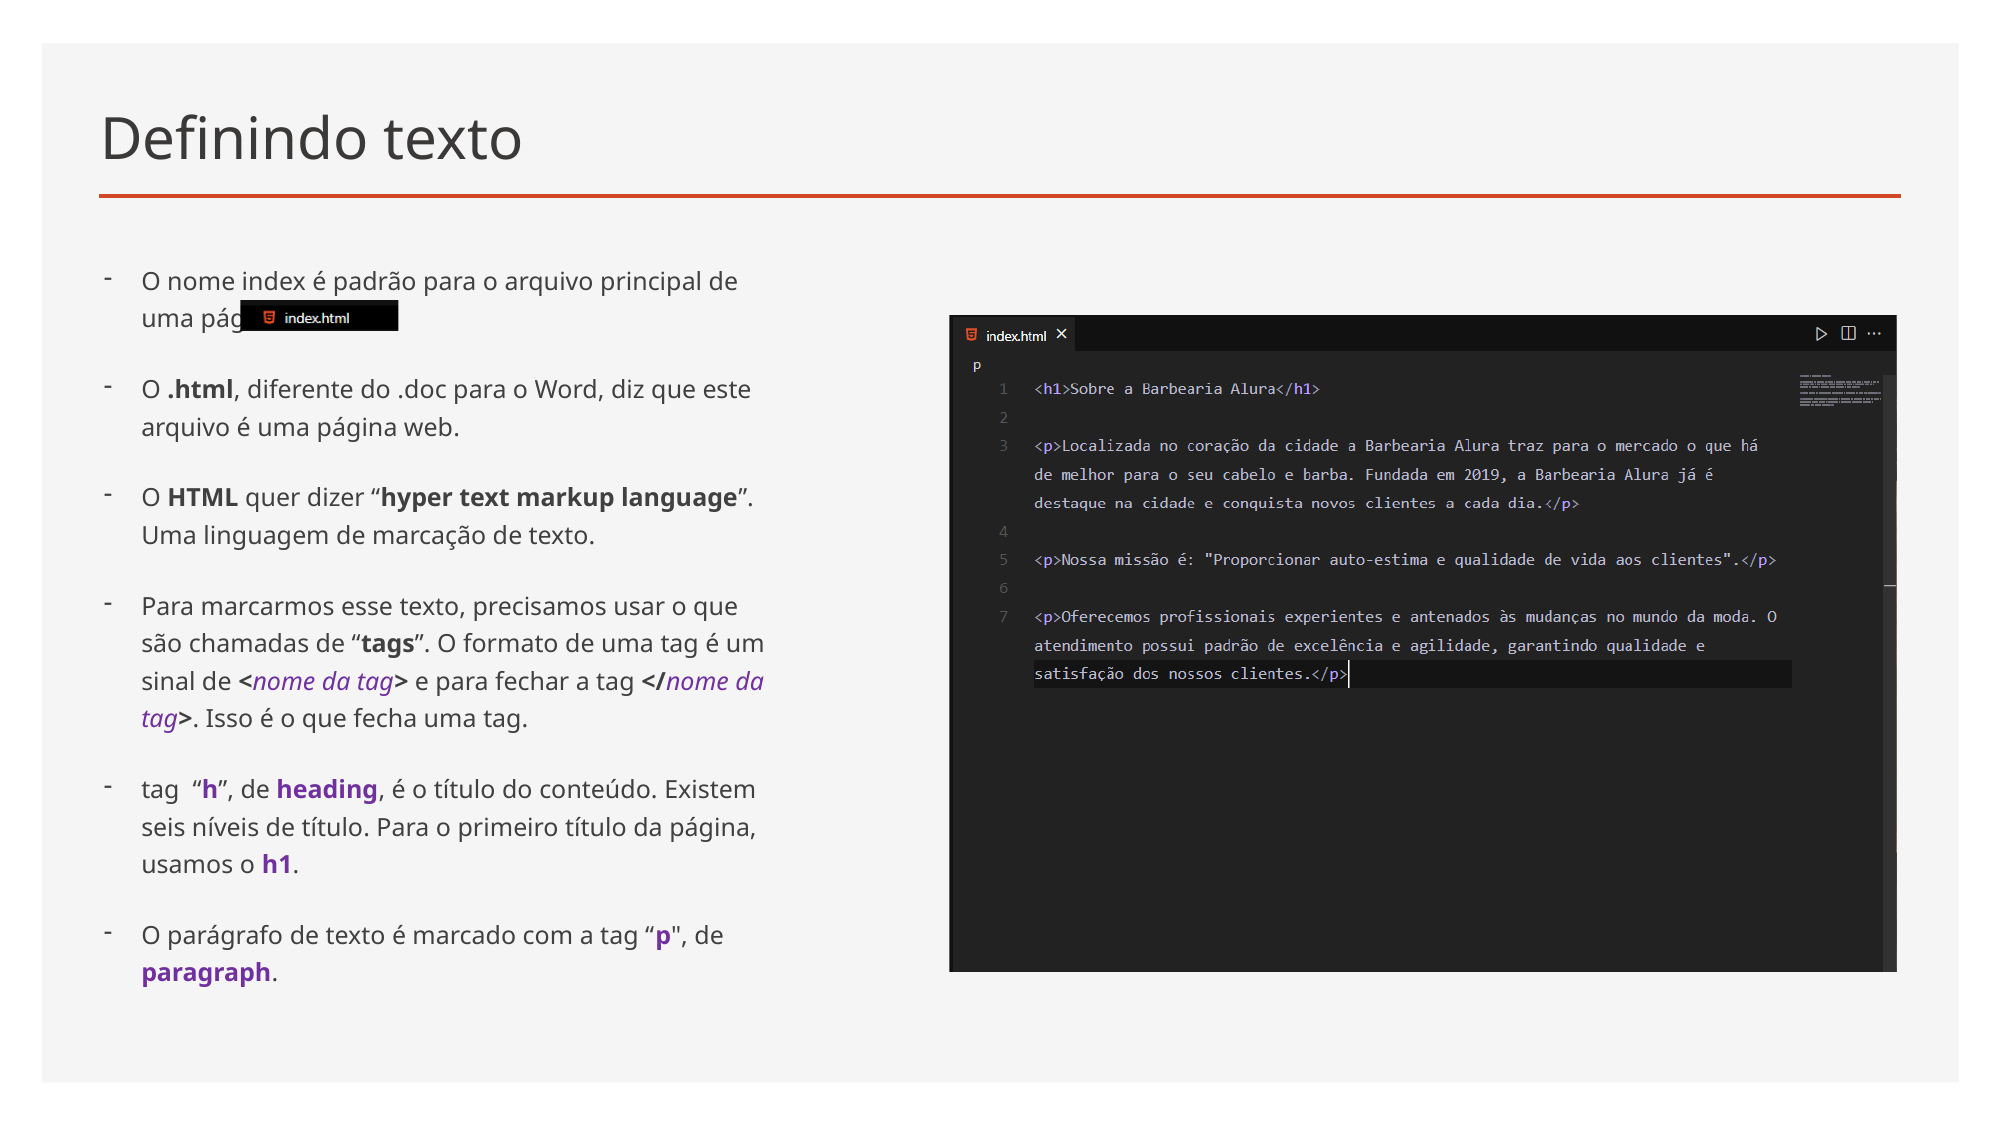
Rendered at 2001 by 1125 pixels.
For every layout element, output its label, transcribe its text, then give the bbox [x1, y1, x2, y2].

text_box O nome index é padrão para o arquivo principal de uma página. O .html, diferente do .doc para o Word, diz que este arquivo é uma página web. O HTML quer dizer “hyper text markup language”. Uma linguagem de marcação de texto. Para marcarmos esse texto, precisamos usar o que são chamadas de “tags”. O formato de uma tag é um sinal de <nome da tag> e para fechar a tag </nome da tag>. Isso é o que fecha uma tag. tag “h”, de heading, é o título do conteúdo. Existem seis níveis de título. Para o primeiro título da página, usamos o h1. O parágrafo de texto é marcado com a tag “p", de paragraph. [88, 250, 798, 1052]
title Definindo texto [85, 73, 1619, 179]
picture [240, 299, 399, 331]
picture [949, 315, 1898, 972]
